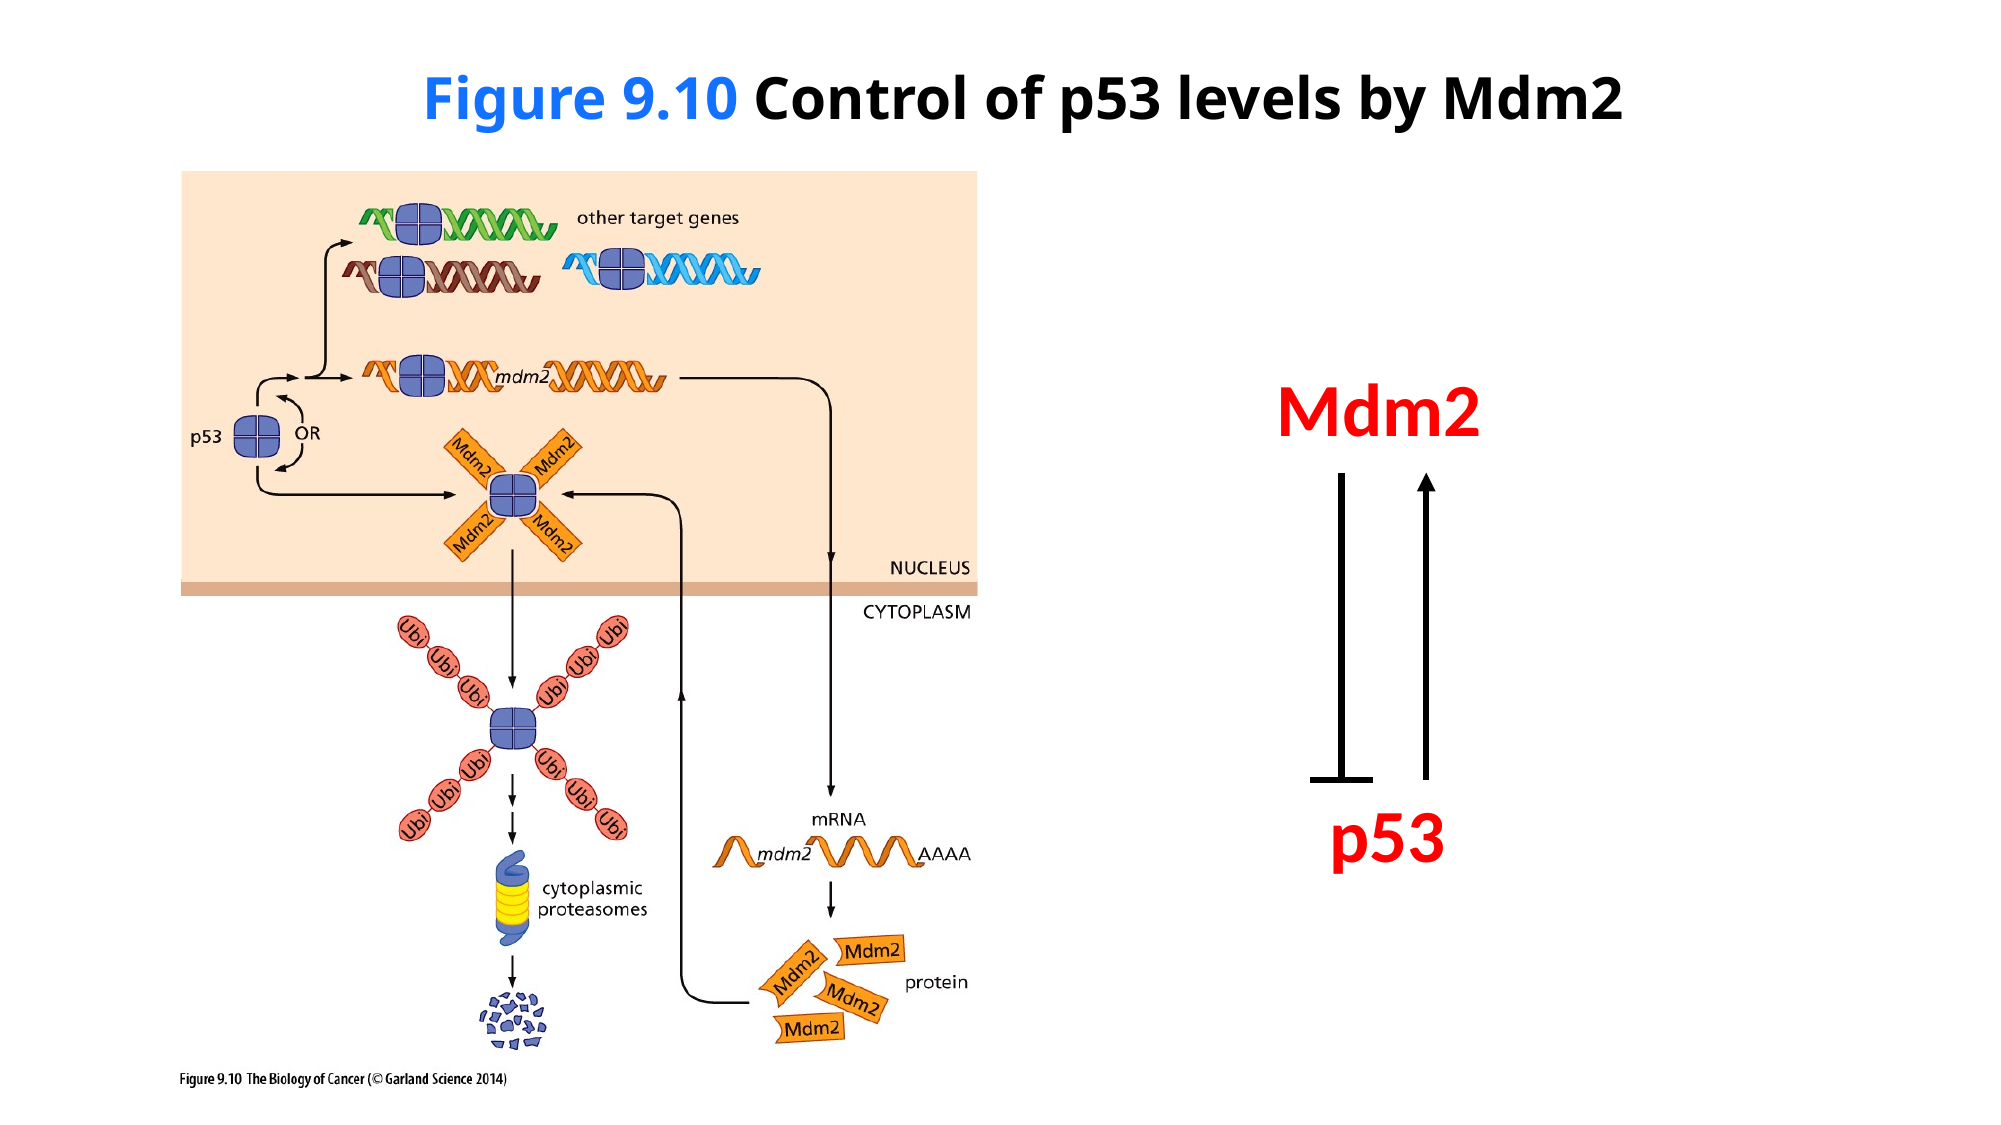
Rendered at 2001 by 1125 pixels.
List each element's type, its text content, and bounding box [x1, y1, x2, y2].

text_box Figure 9.10 Control of p53 levels by Mdm2 [407, 53, 1737, 139]
picture [172, 162, 986, 1092]
text_box Mdm2 [1262, 353, 1497, 459]
text_box p53 [1314, 780, 1461, 885]
